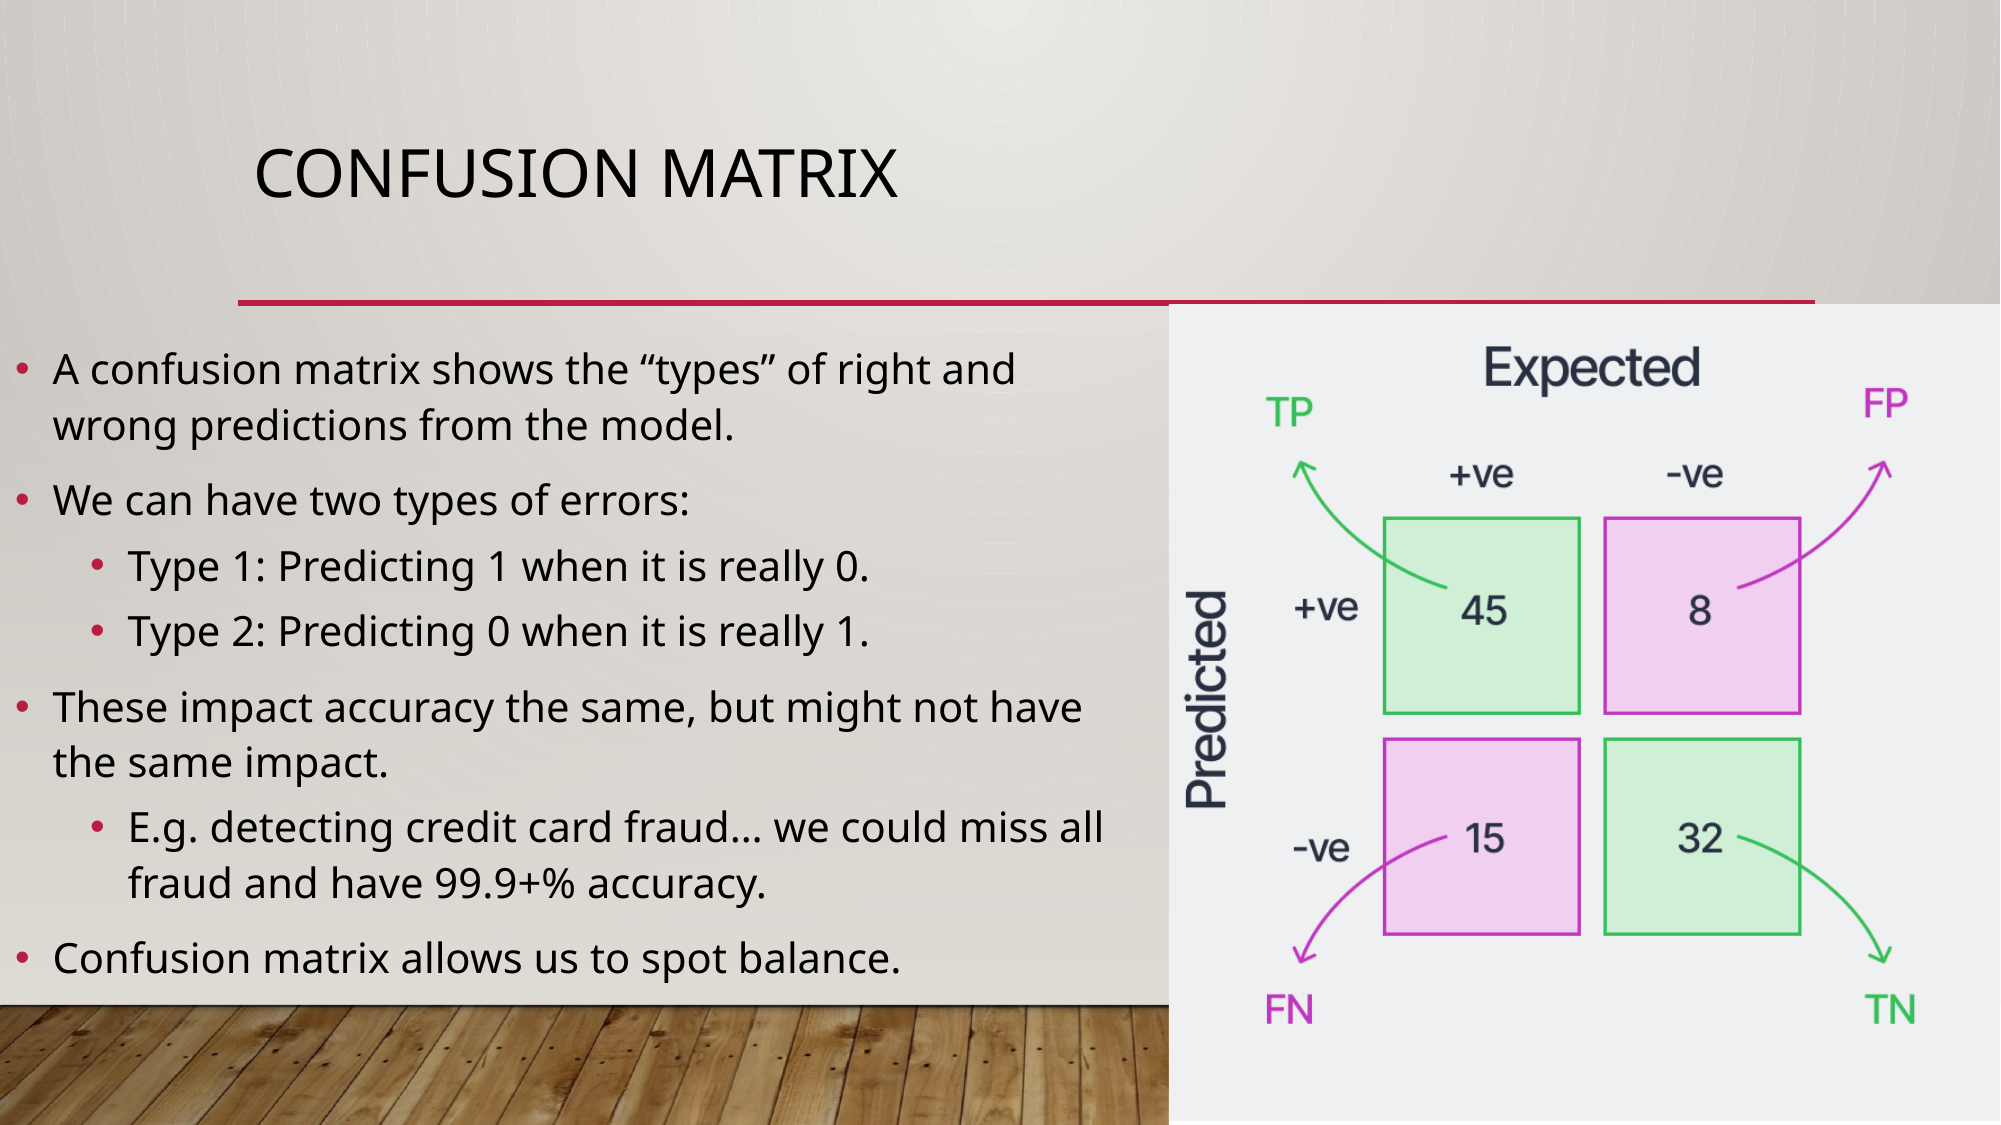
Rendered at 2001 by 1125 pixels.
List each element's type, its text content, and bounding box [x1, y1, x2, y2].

picture [0, 303, 2000, 1125]
list A confusion matrix shows the “types” of right and wrong predictions from the model. We can have two types of errors: Type 1: Predicting 1 when it is really 0. Type 2: Predicting 0 when it is really 1. These impact accuracy the same, but might not have the same impact. E.g. detecting credit card fraud… we could miss all fraud and have 99.9+% accuracy. Confusion matrix allows us to spot balance. [0, 330, 1168, 993]
title Confusion Matrix [238, 131, 1814, 305]
